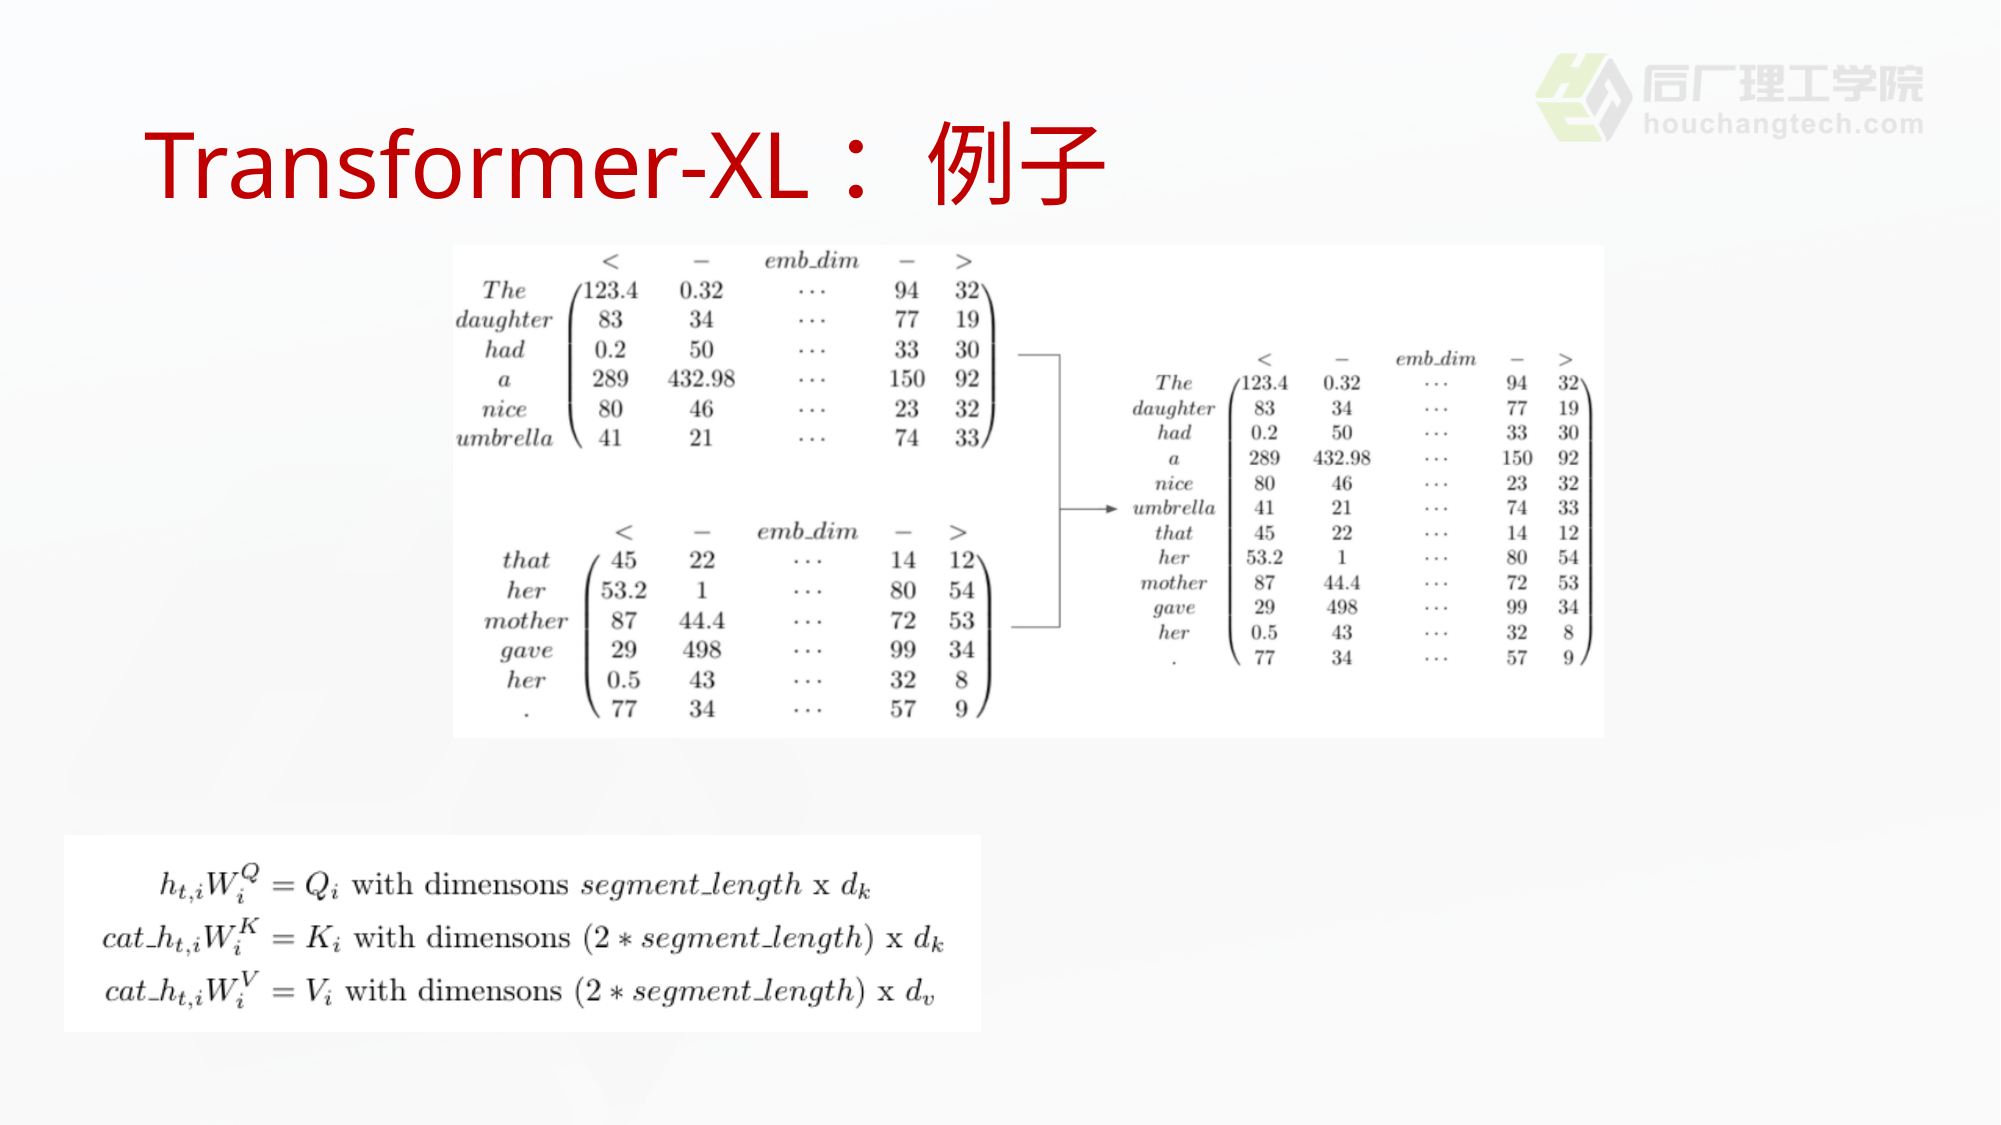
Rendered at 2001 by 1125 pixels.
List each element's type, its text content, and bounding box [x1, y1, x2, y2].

title Transformer-XL：例子 [136, 59, 1863, 278]
picture [452, 244, 1604, 738]
picture [64, 834, 981, 1033]
